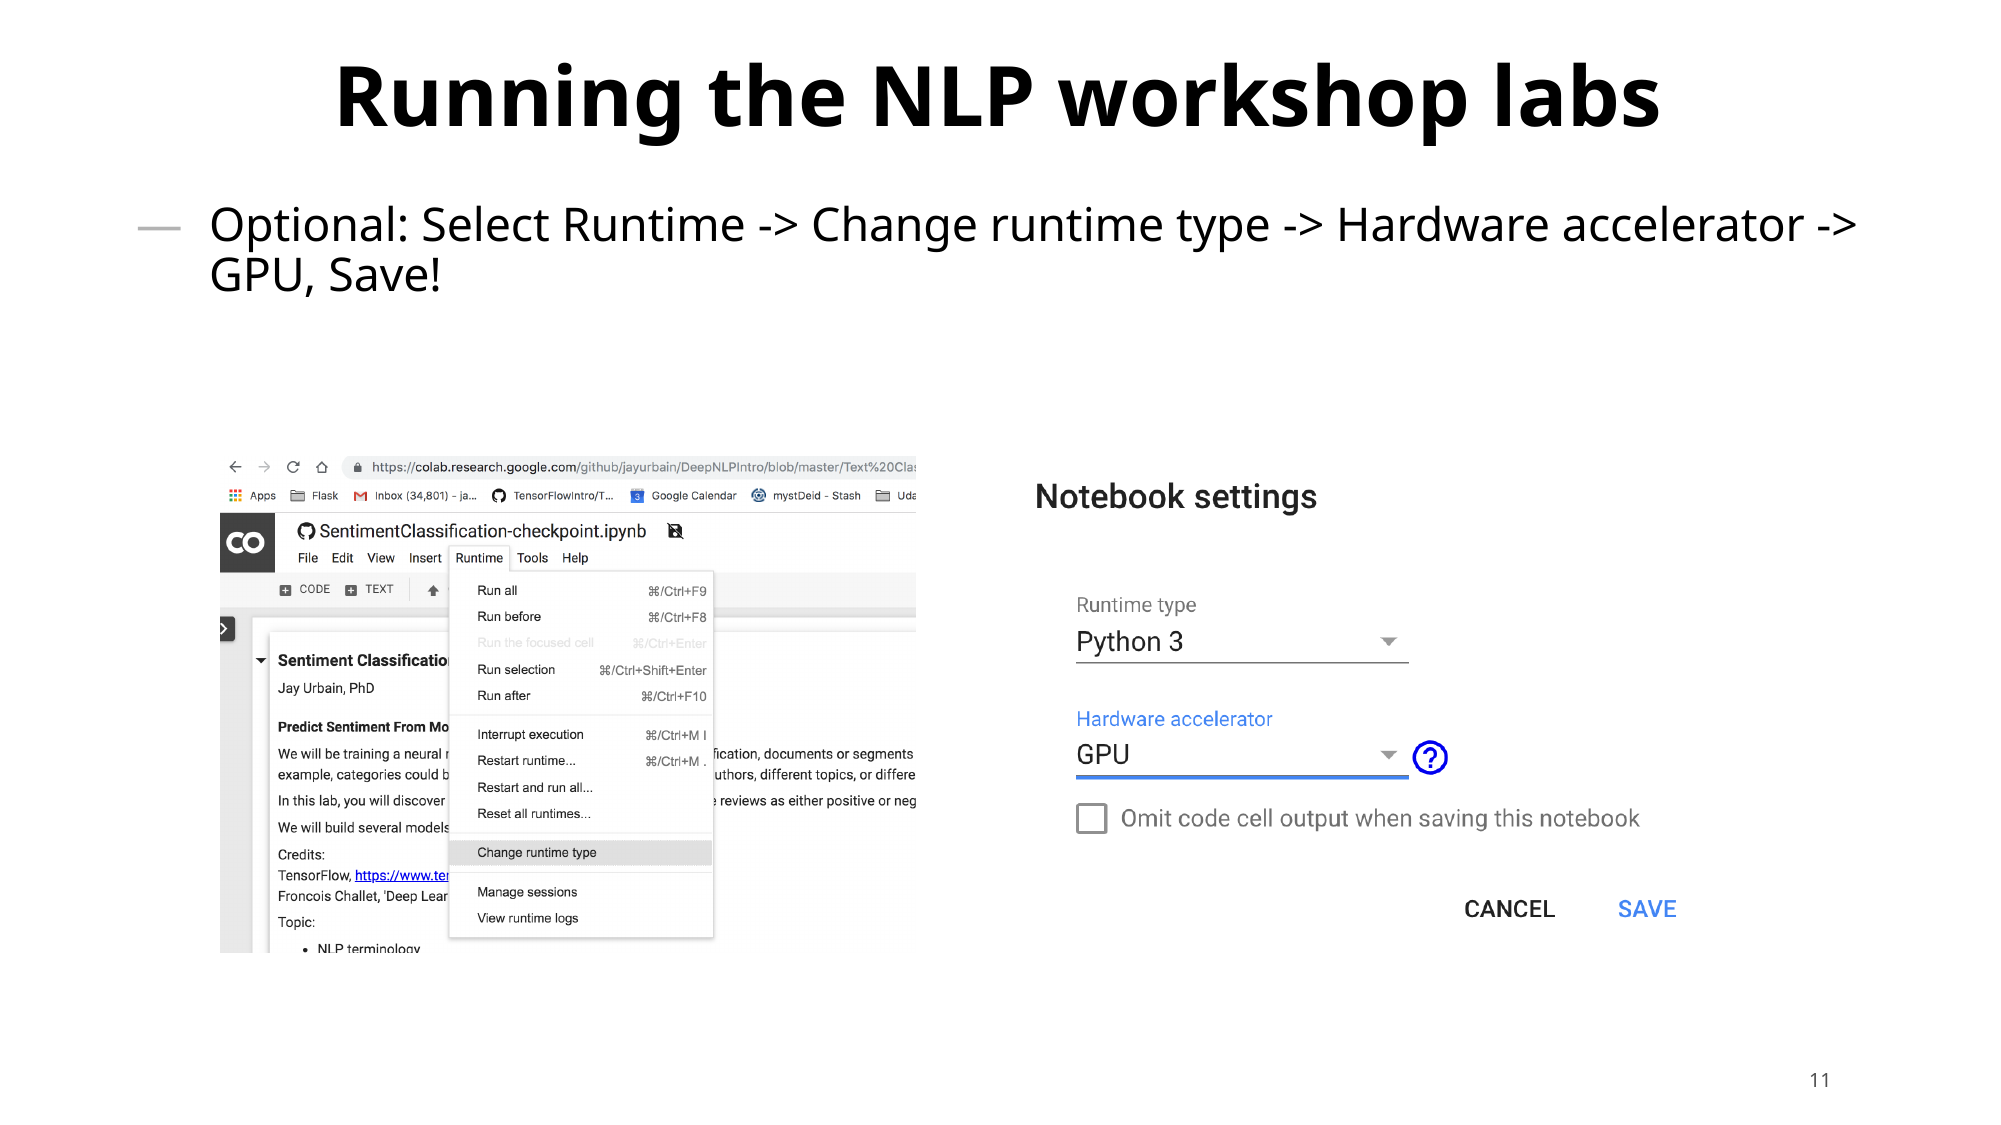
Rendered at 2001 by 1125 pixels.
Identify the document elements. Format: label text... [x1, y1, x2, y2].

list Optional: Select Runtime -> Change runtime type -> Hardware accelerator -> GPU, Save! [94, 186, 1957, 1062]
picture [996, 439, 1721, 953]
picture [220, 456, 916, 953]
title Running the NLP workshop labs [89, 52, 1908, 160]
